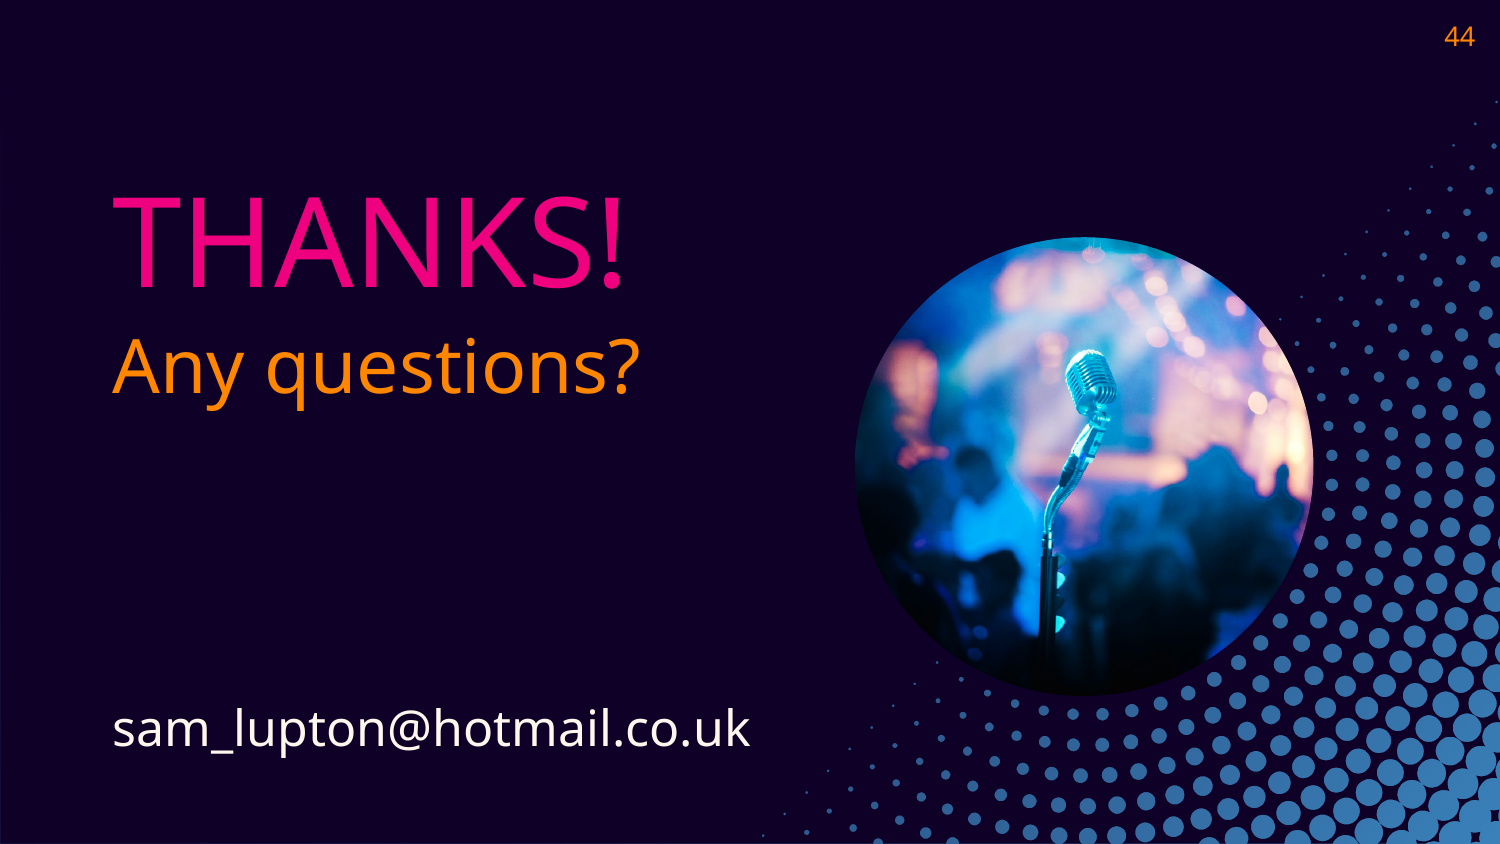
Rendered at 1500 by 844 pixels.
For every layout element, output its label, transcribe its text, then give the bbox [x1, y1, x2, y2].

subtitle Any questions? [112, 319, 849, 448]
slide_number ‹#› [1385, 5, 1476, 71]
title THANKS! [112, 122, 911, 313]
list sam_lupton@hotmail.co.uk [112, 696, 911, 809]
picture [854, 236, 1314, 697]
